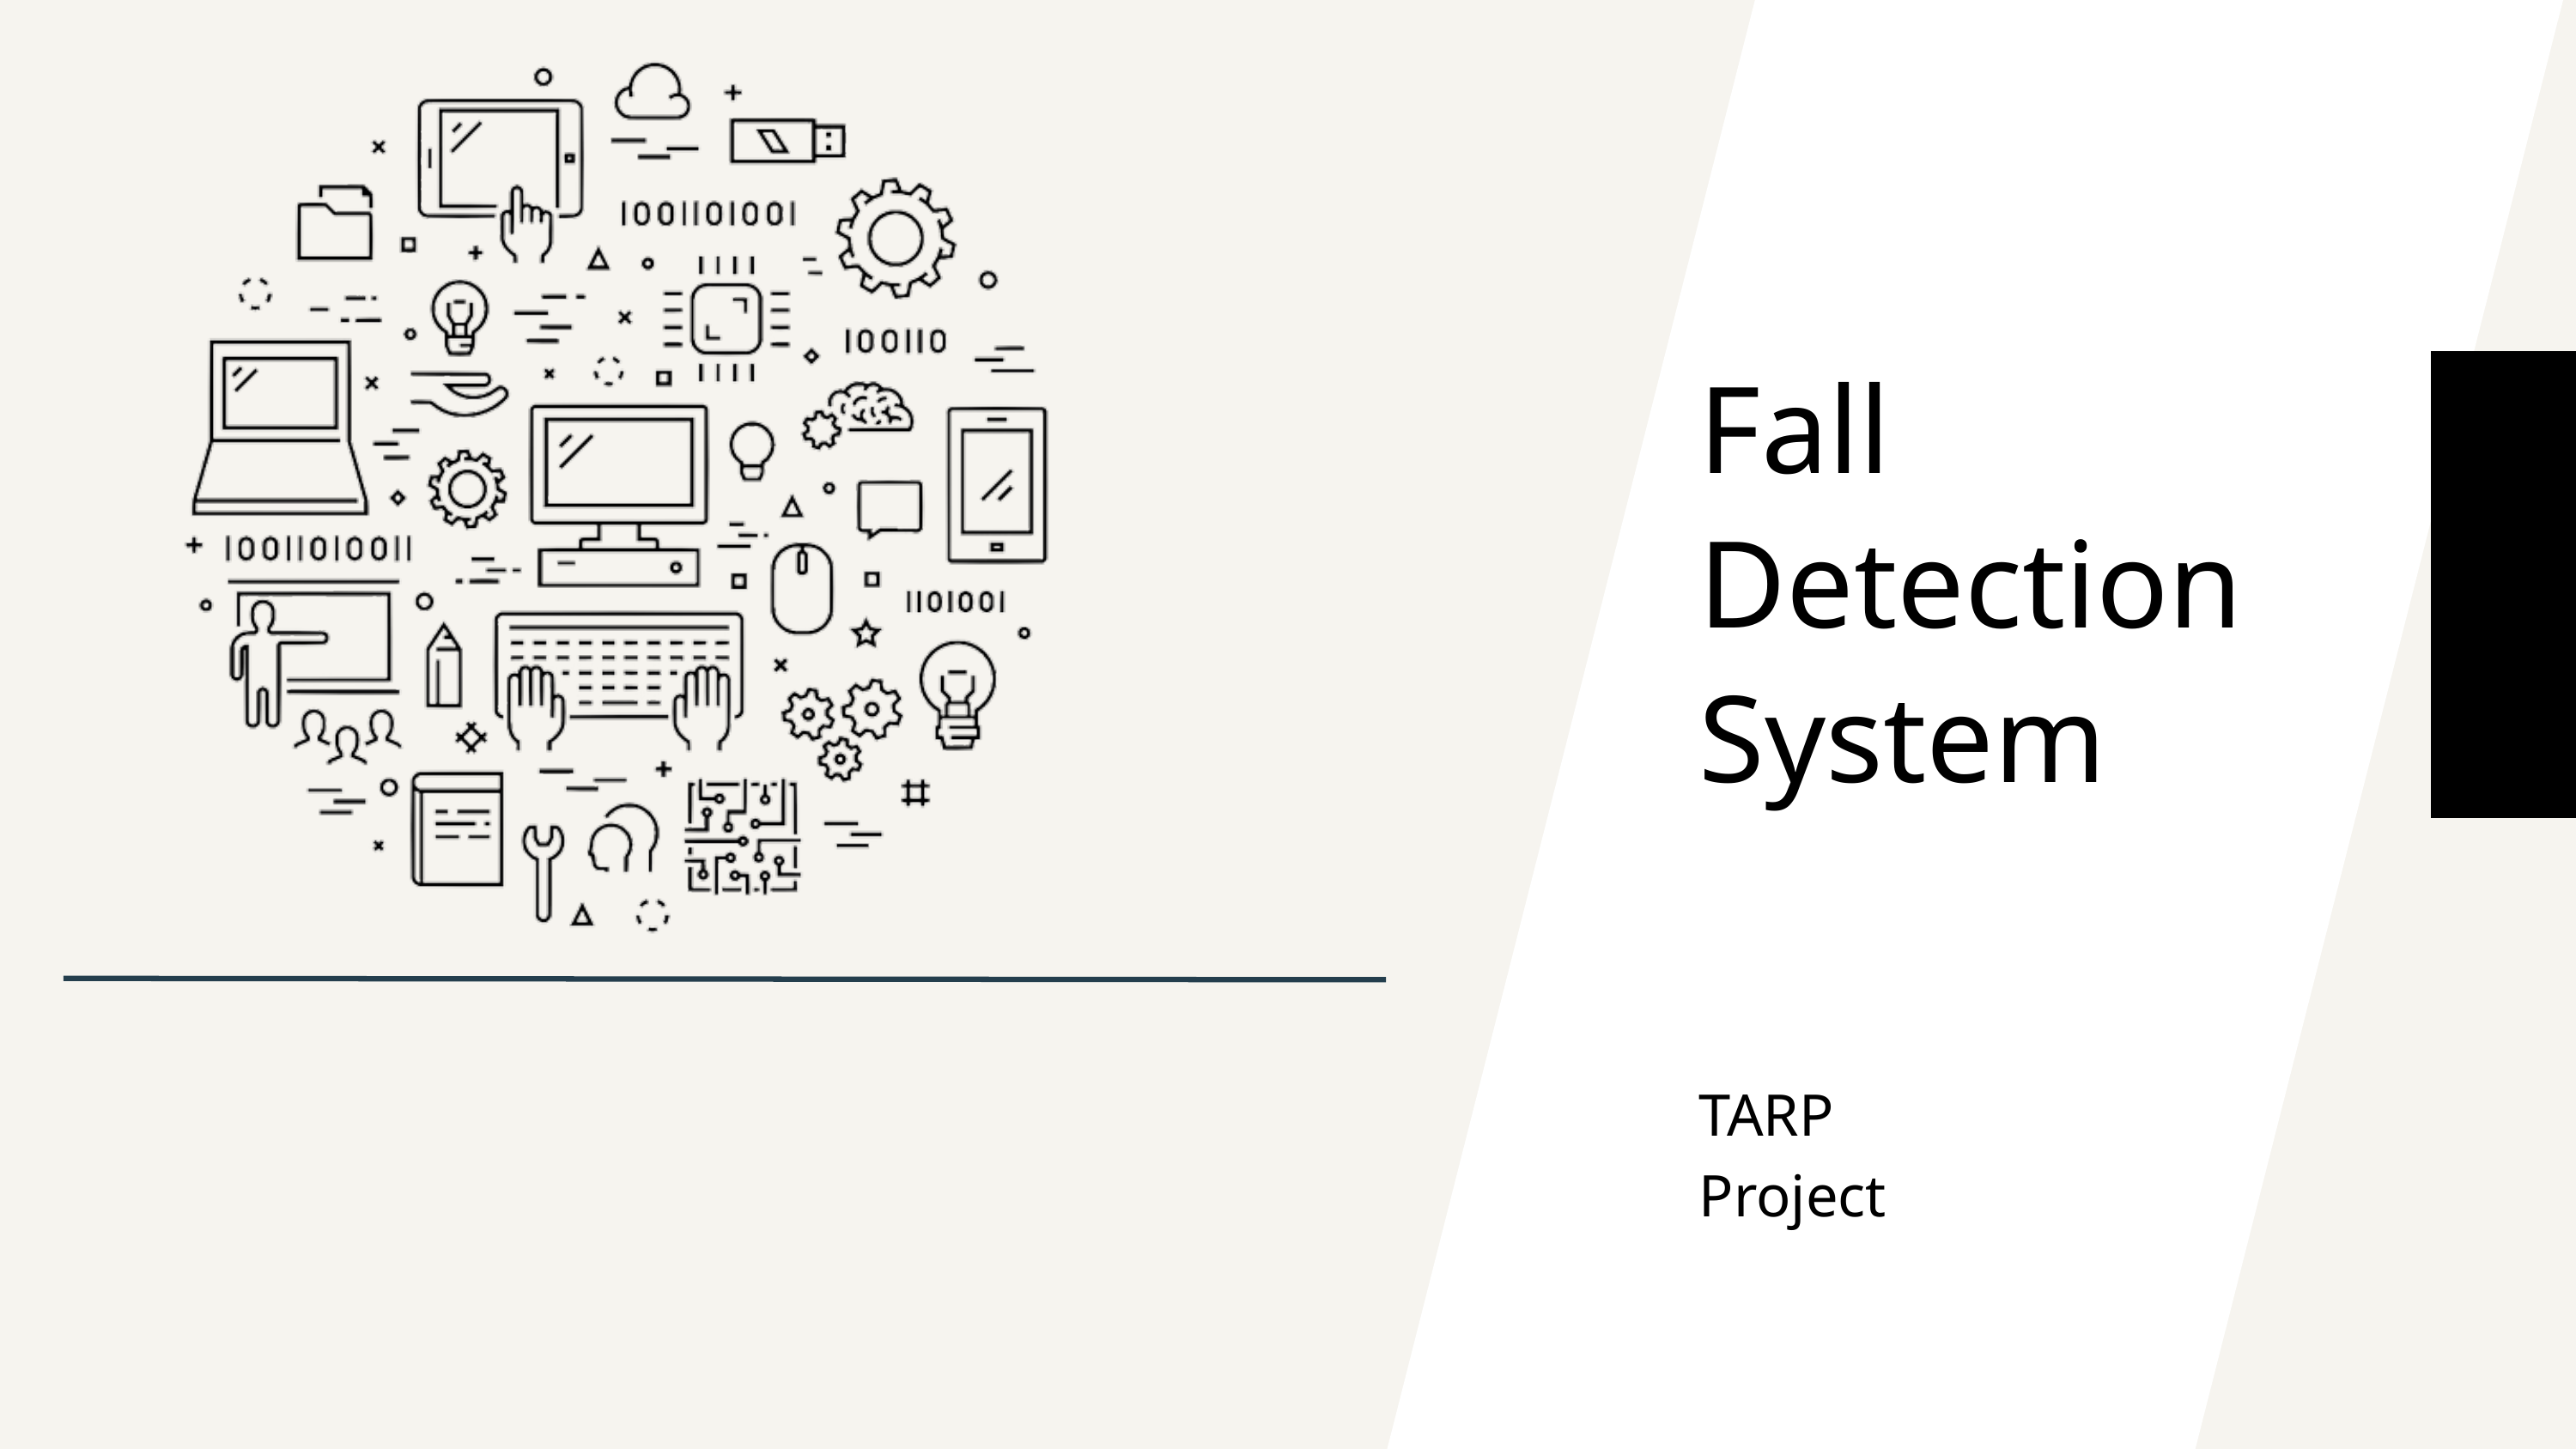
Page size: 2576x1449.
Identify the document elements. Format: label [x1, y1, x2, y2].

text_box [2430, 350, 2576, 818]
picture [170, 49, 1066, 944]
text_box [1567, 0, 2351, 1449]
